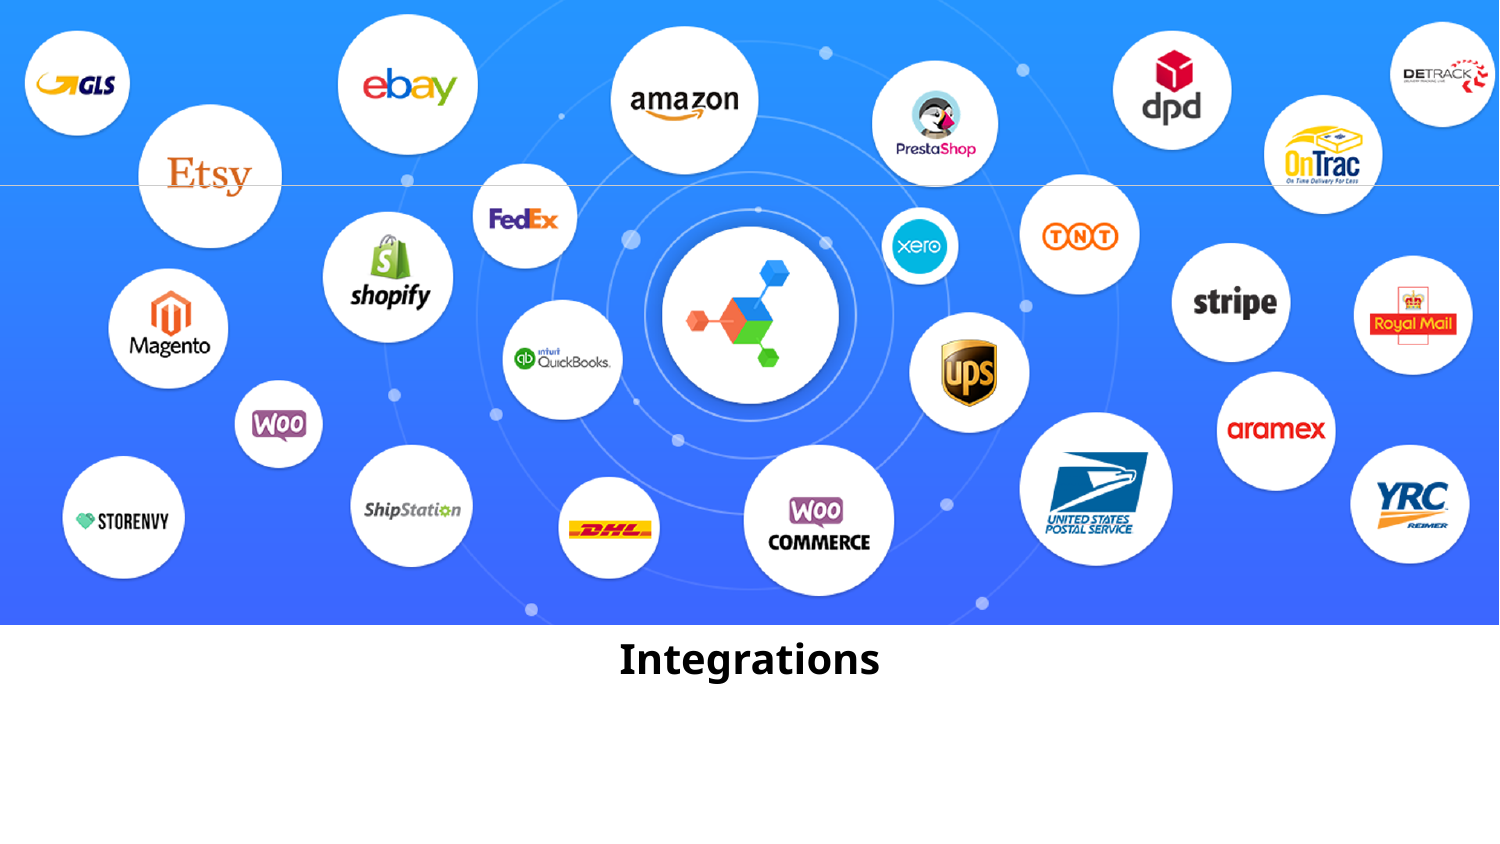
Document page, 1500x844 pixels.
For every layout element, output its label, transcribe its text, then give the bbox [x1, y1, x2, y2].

list Integrations [0, 631, 1500, 691]
picture [0, 0, 1500, 185]
picture [0, 186, 1500, 625]
